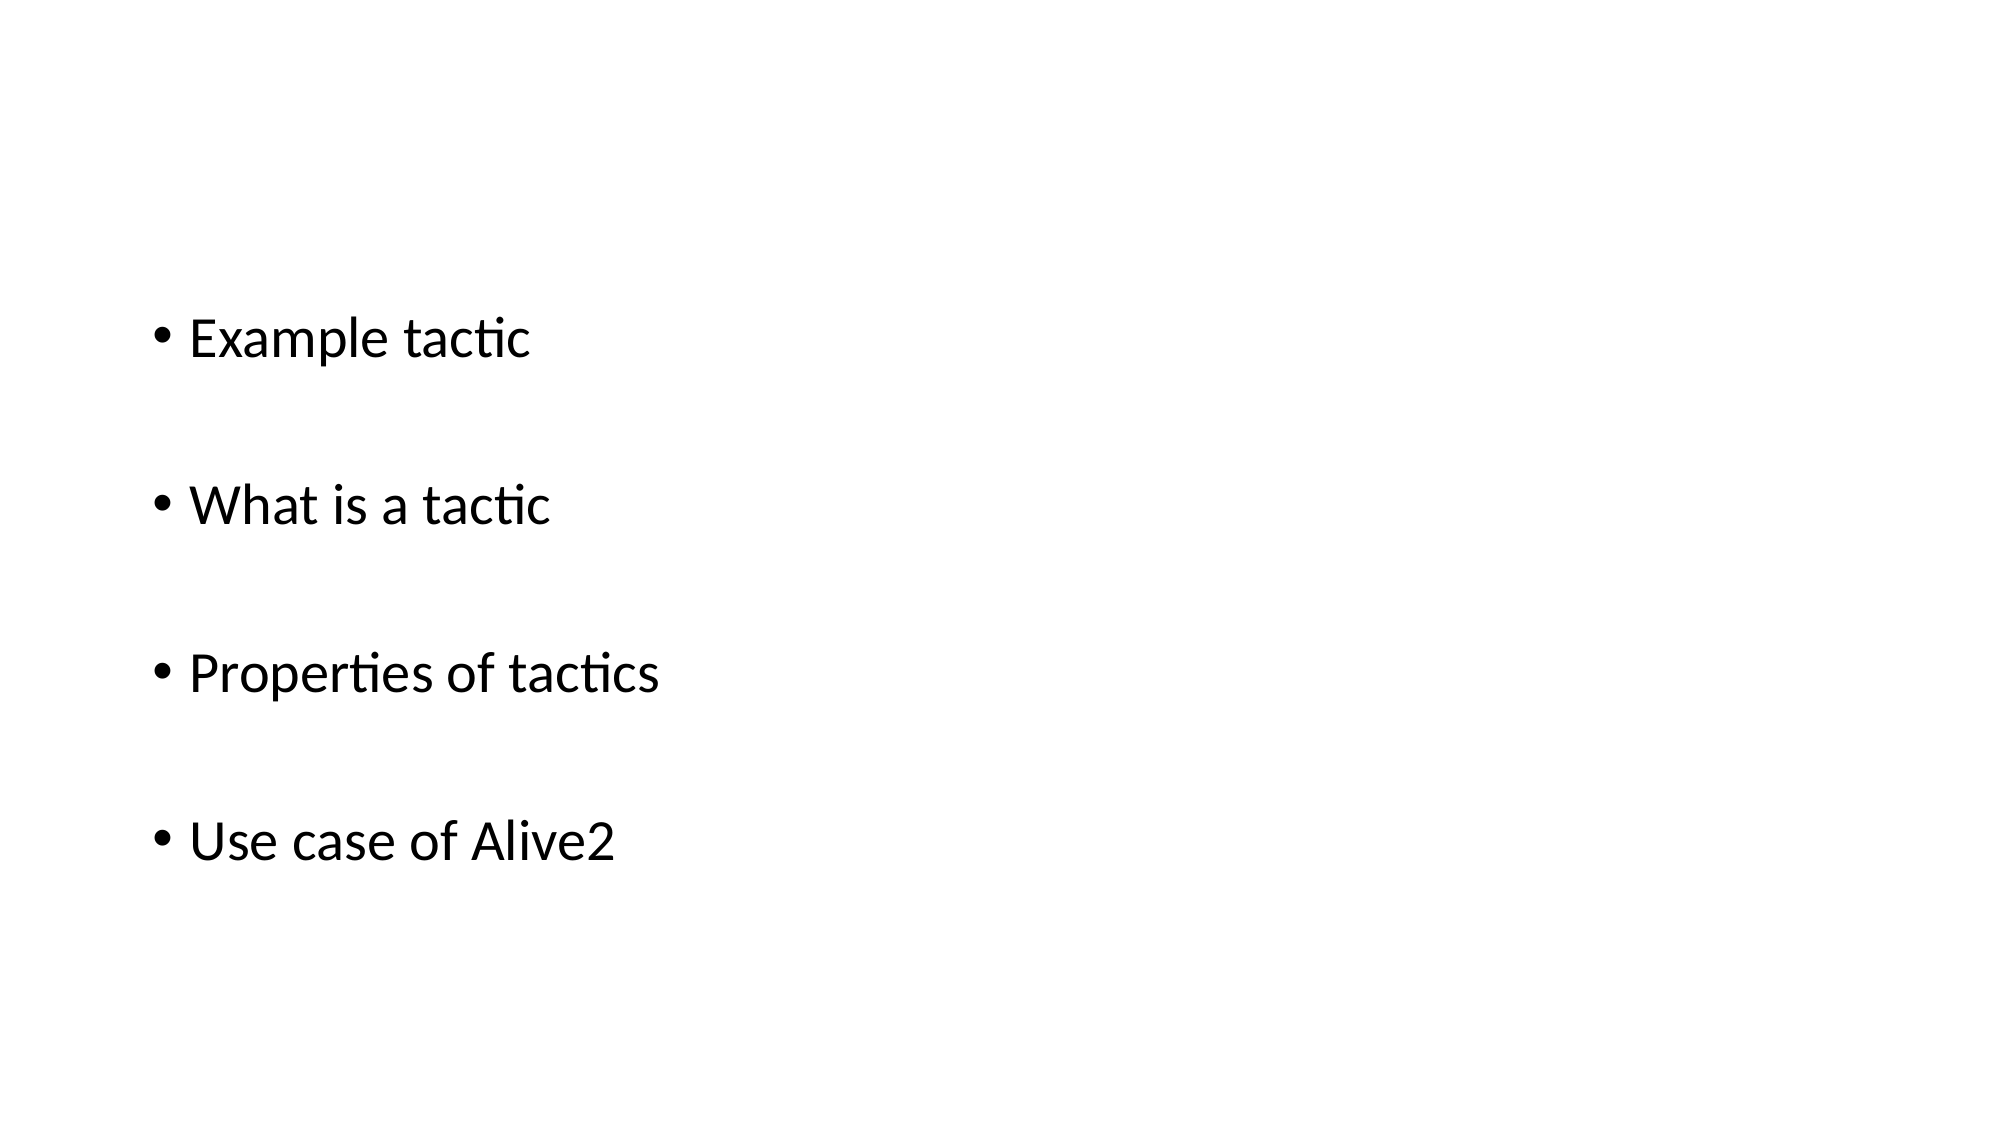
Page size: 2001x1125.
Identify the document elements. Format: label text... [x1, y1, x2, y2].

list Example tactic What is a tactic Properties of tactics Use case of Alive2 [137, 299, 1863, 1014]
